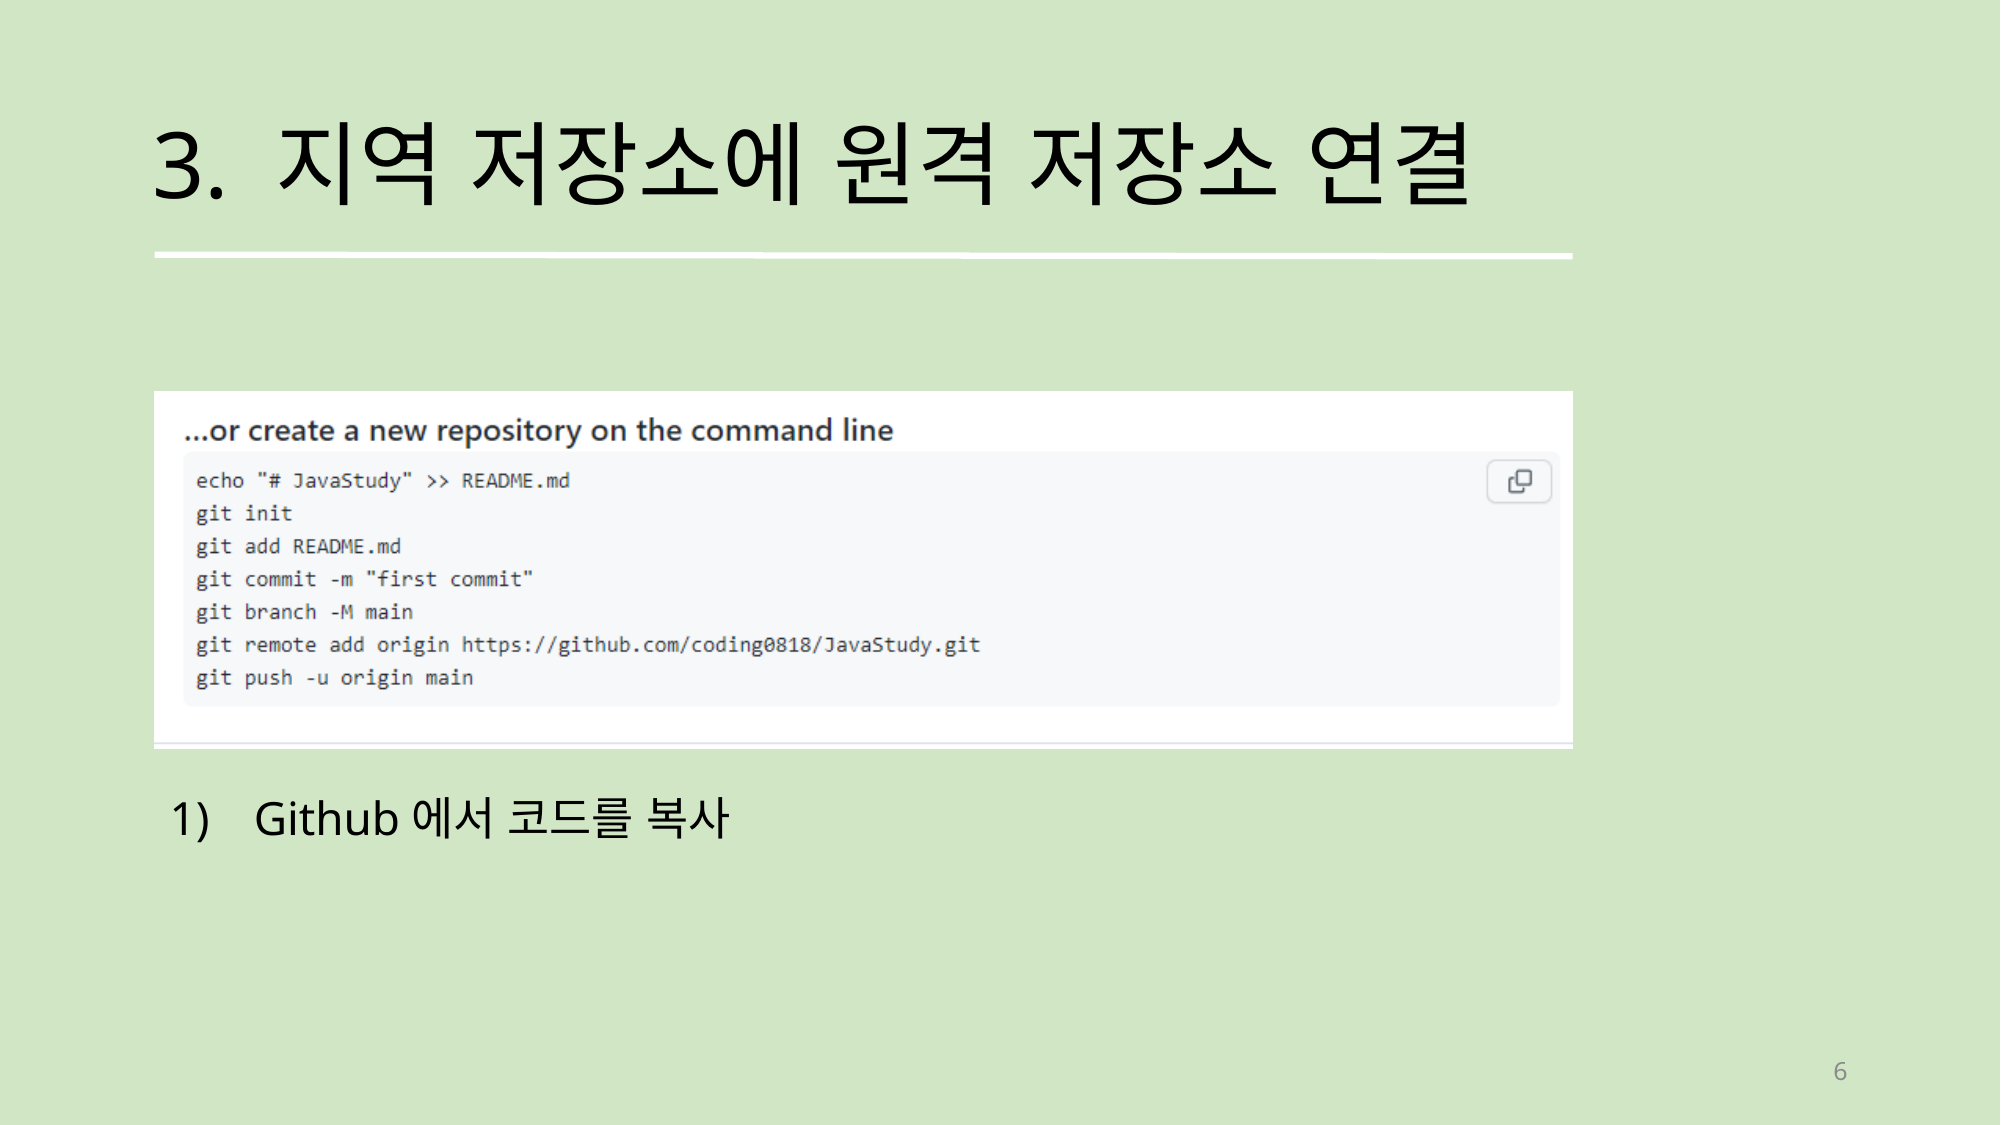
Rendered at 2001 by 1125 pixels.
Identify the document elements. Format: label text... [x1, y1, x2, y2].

slide_number 6 [1412, 1042, 1863, 1103]
list Github에서 코드를 복사 [154, 788, 1535, 1099]
picture [154, 391, 1573, 749]
title 3. 지역 저장소에 원격 저장소 연결 [137, 59, 1863, 278]
